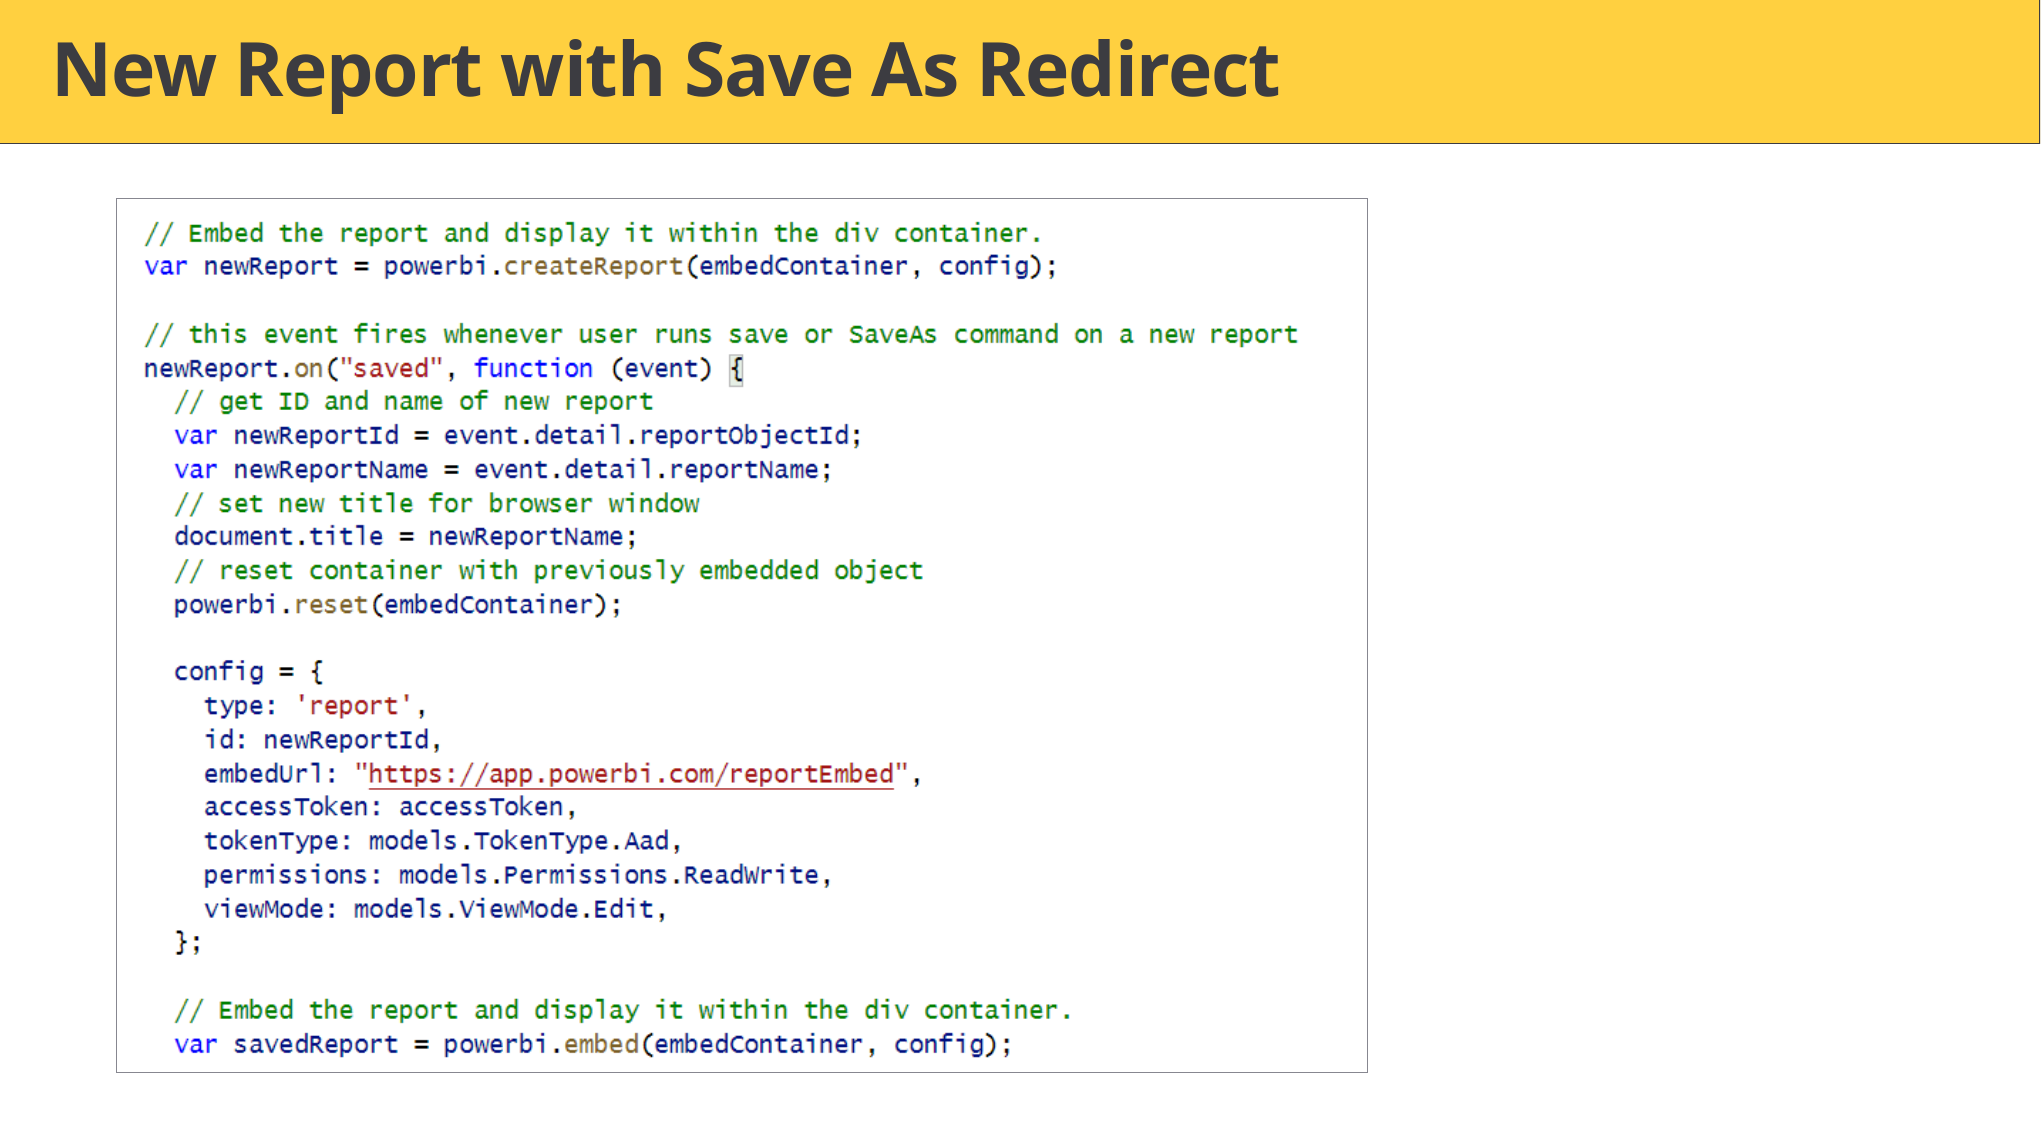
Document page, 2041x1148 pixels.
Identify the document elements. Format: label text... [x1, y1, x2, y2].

picture [115, 197, 1368, 1073]
title New Report with Save As Redirect [51, 31, 1988, 113]
